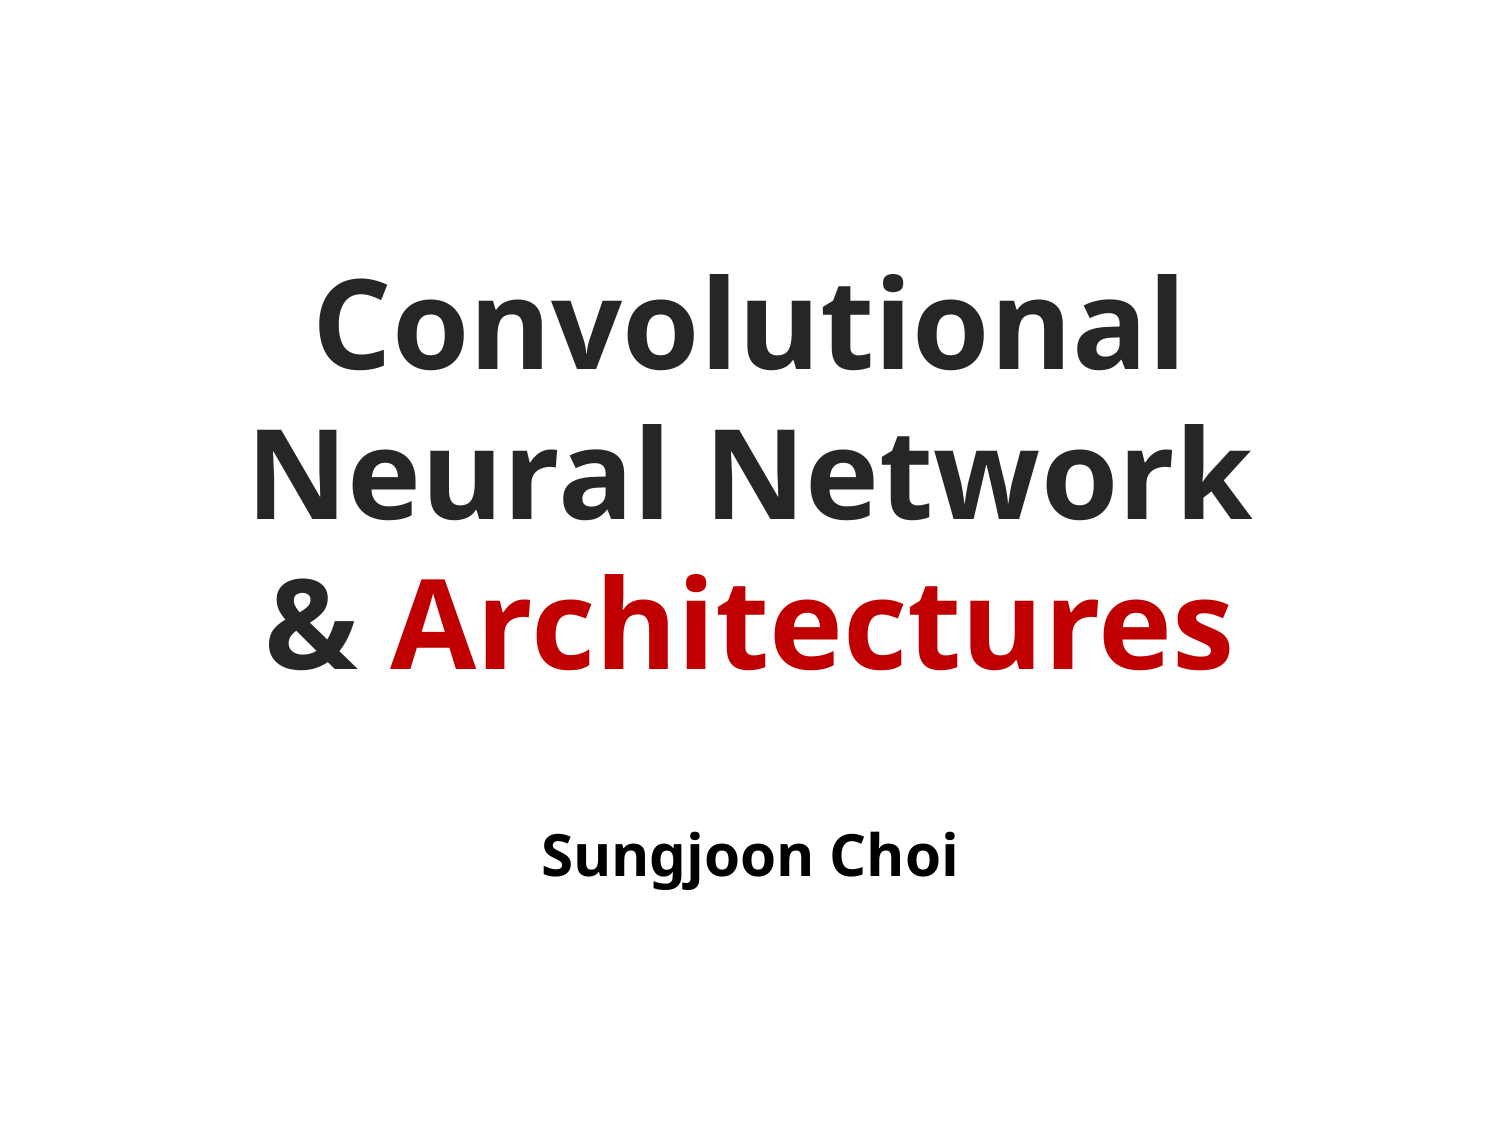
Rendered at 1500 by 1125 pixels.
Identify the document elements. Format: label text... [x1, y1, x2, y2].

text_box Sungjoon Choi [172, 810, 1328, 896]
text_box Convolutional Neural Network & Architectures [112, 349, 1388, 591]
